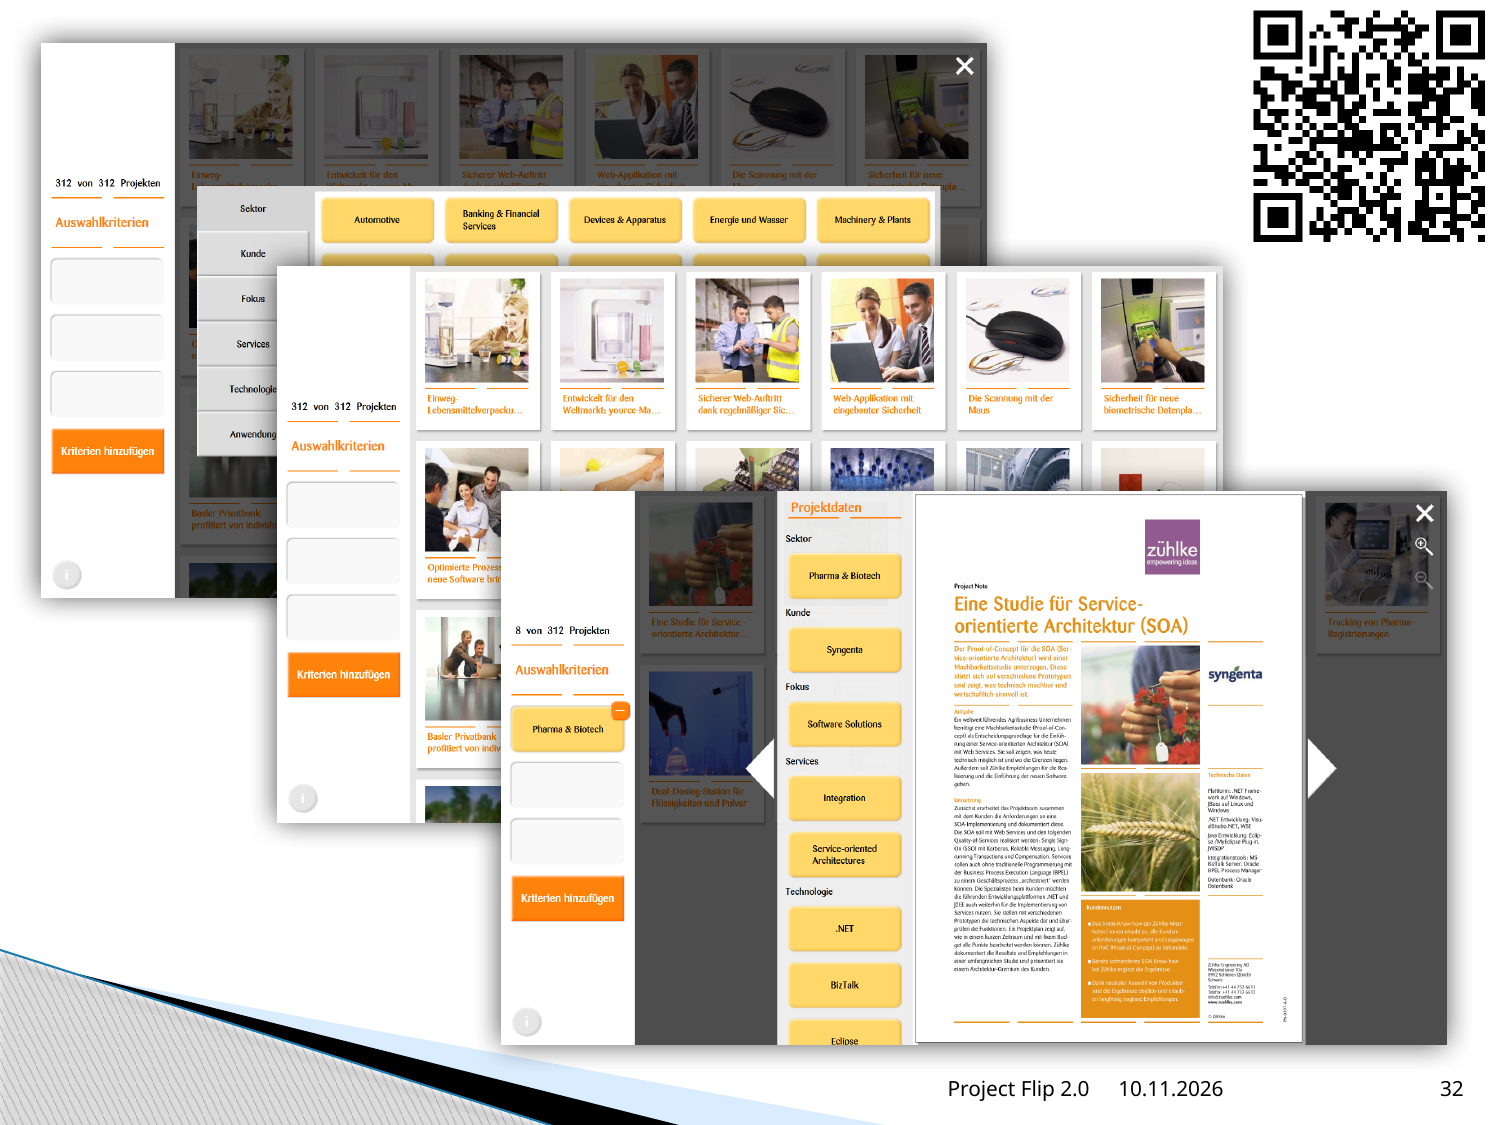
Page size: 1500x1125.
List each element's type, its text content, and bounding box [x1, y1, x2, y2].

footer Project Flip 2.0 [718, 1067, 1105, 1112]
picture [1245, 2, 1492, 250]
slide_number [1105, 1067, 1418, 1112]
picture [40, 43, 1448, 1046]
slide_number 32 [1418, 1051, 1479, 1112]
